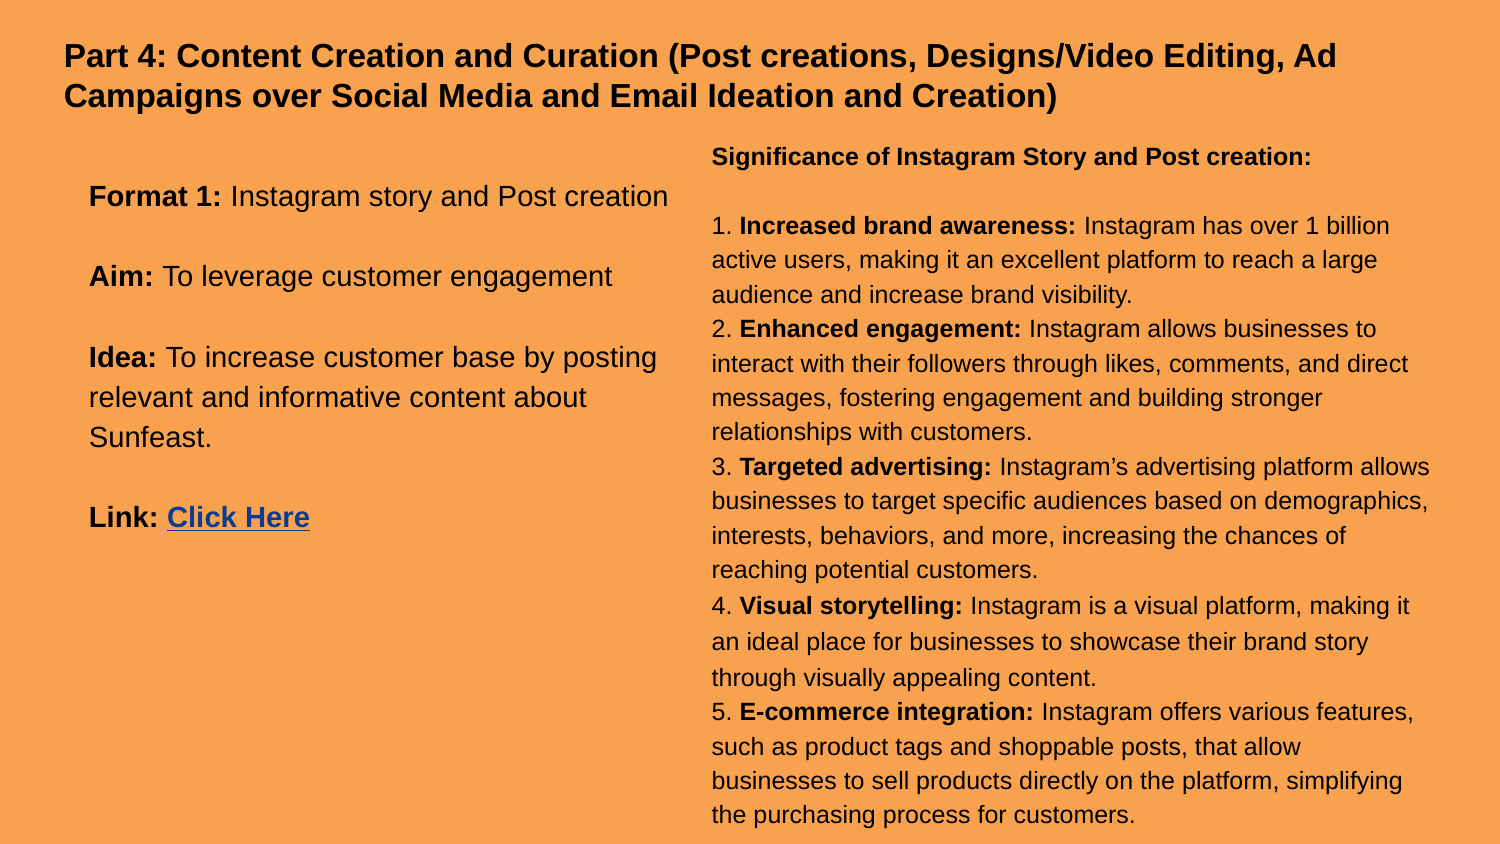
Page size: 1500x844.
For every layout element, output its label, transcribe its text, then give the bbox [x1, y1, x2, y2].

list Significance of Instagram Story and Post creation: 1. Increased brand awareness: Instagram has over 1 billion active users, making it an excellent platform to reach a large audience and increase brand visibility. 2. Enhanced engagement: Instagram allows businesses to interact with their followers through likes, comments, and direct messages, fostering engagement and building stronger relationships with customers. 3. Targeted advertising: Instagram’s advertising platform allows businesses to target specific audiences based on demographics, interests, behaviors, and more, increasing the chances of reaching potential customers. 4. Visual storytelling: Instagram is a visual platform, making it an ideal place for businesses to showcase their brand story through visually appealing content. 5. E-commerce integration: Instagram offers various features, such as product tags and shoppable posts, that allow businesses to sell products directly on the platform, simplifying the purchasing process for customers. [673, 121, 1449, 825]
title Part 4: Content Creation and Curation (Post creations, Designs/Video Editing, Ad Campaigns over Social Media and Email Ideation and Creation) [48, 19, 1483, 114]
list Format 1: Instagram story and Post creation Aim: To leverage customer engagement Idea: To increase customer base by posting relevant and informative content about Sunfeast. Link: Click Here [51, 157, 673, 723]
